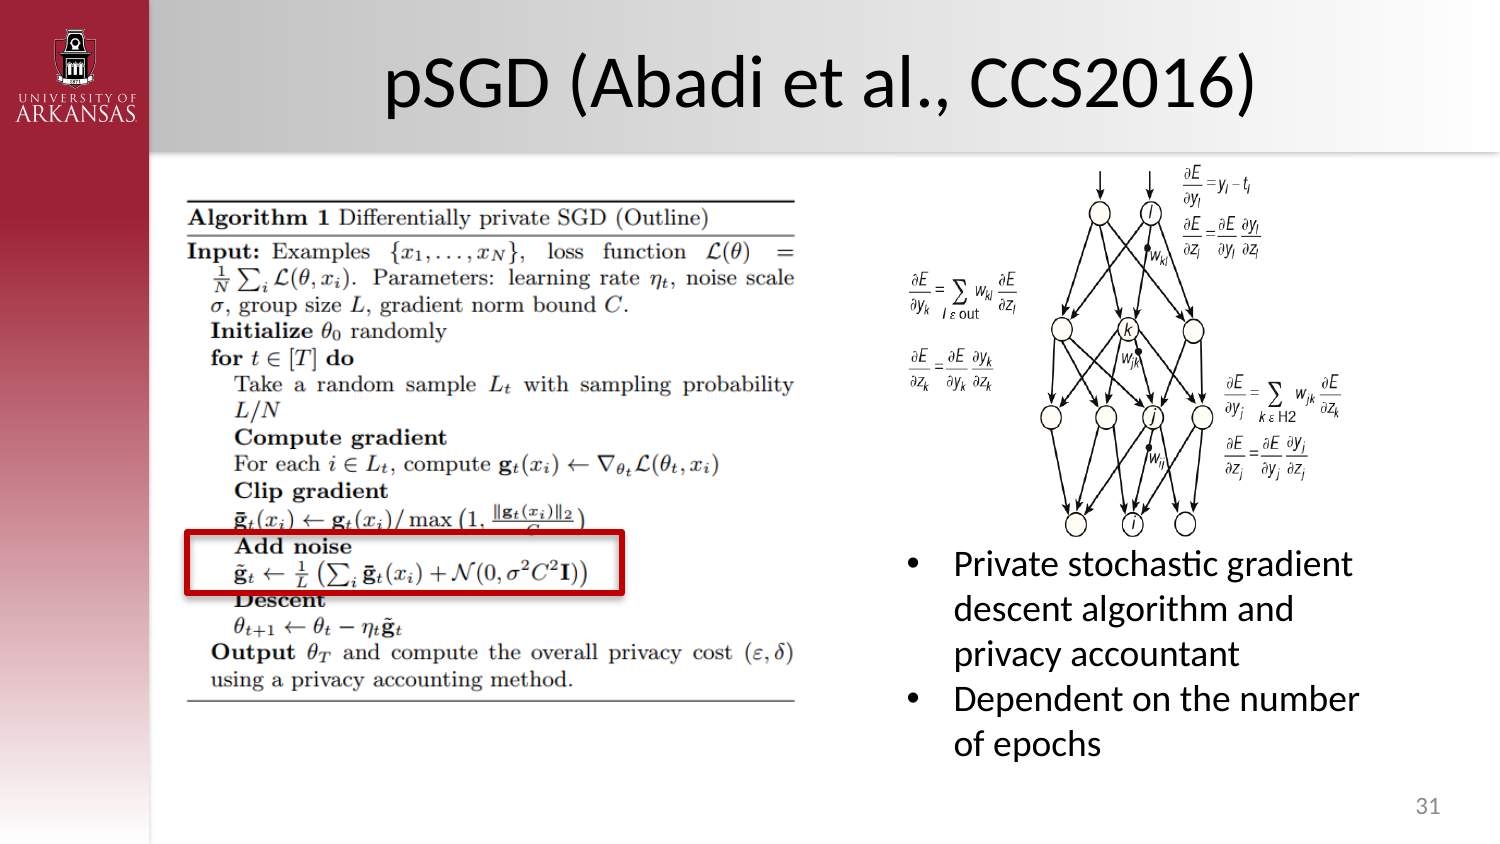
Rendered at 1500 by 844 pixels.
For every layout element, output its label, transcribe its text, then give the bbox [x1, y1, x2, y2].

slide_number 31 [1105, 782, 1456, 827]
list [167, 191, 819, 737]
picture [15, 29, 137, 122]
picture [891, 158, 1352, 542]
title pSGD (Abadi et al., CCS2016) [187, 23, 1456, 132]
text_box Private stochastic gradient descent algorithm and privacy accountant Dependent on the number of epochs [891, 532, 1410, 772]
